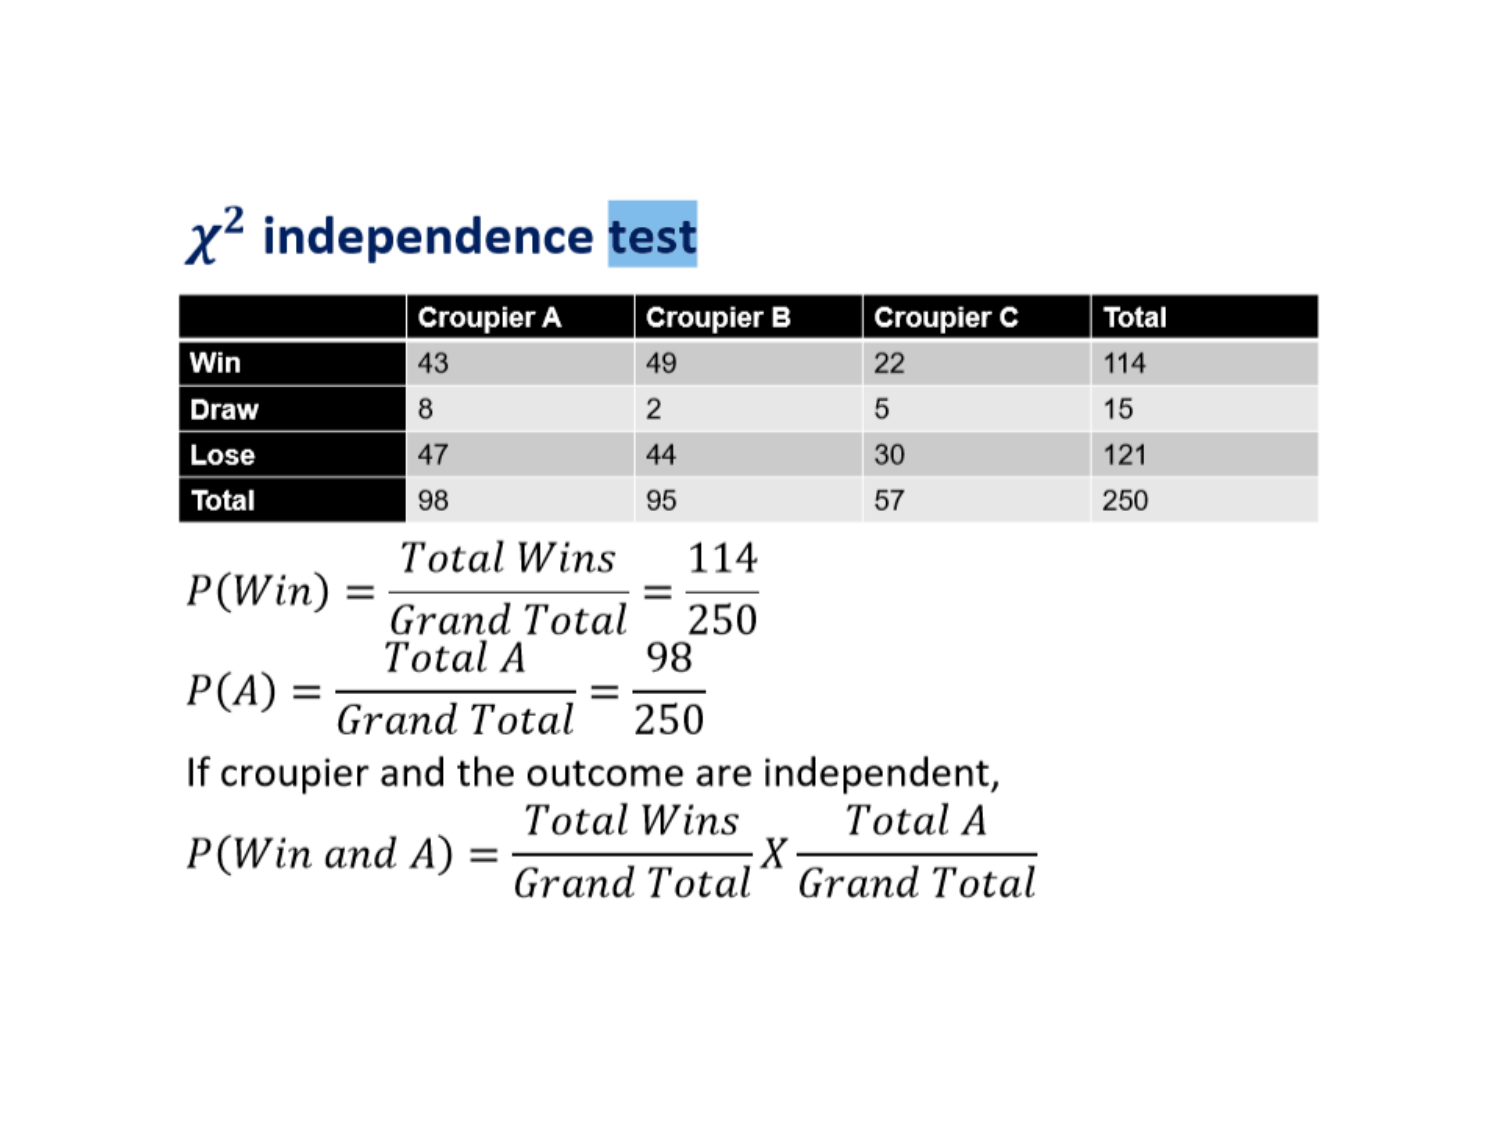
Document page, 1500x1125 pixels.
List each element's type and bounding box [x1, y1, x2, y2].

picture [173, 190, 1327, 935]
